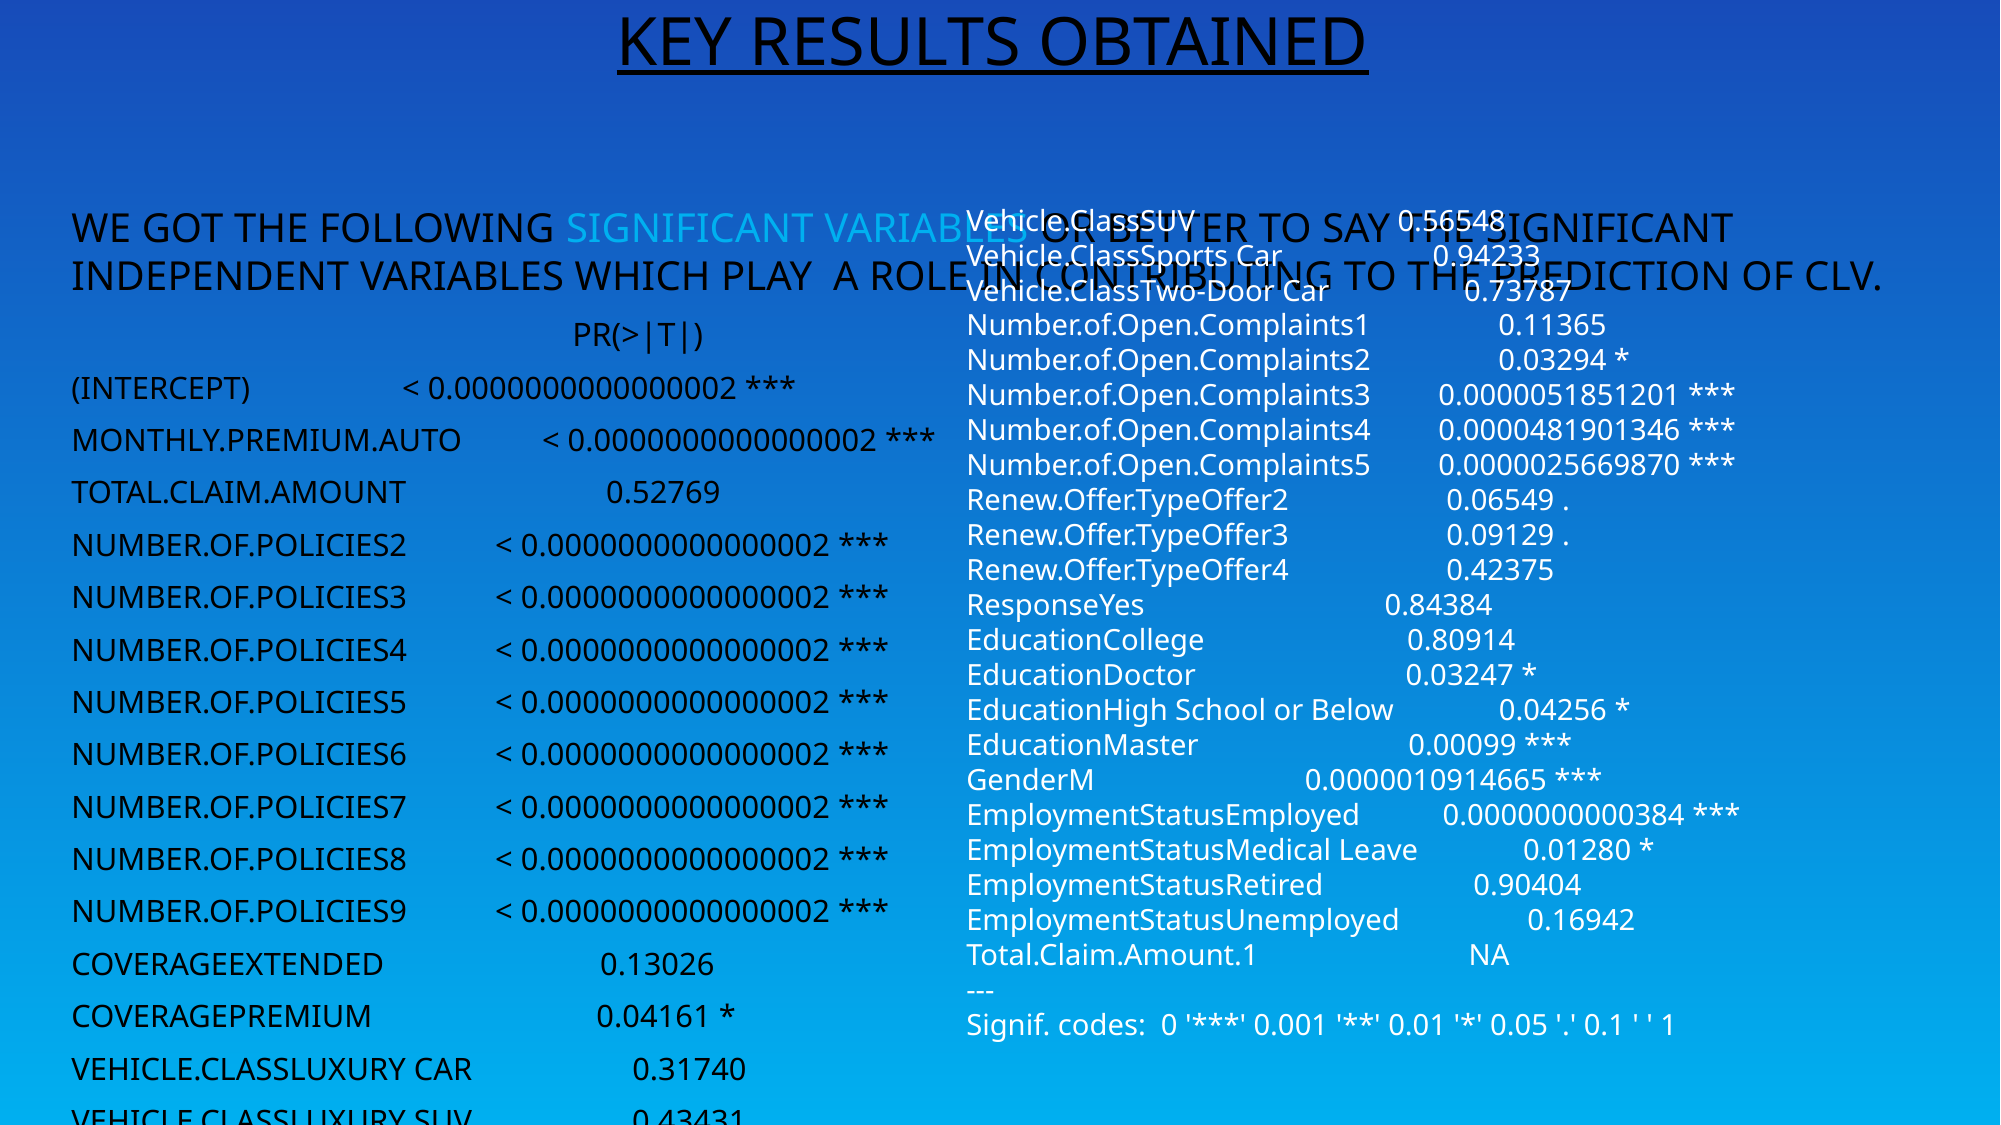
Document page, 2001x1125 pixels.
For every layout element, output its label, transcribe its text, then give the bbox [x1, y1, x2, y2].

title Key results obtained [180, 0, 1806, 194]
text_box Vehicle.ClassSUV 0.56548 Vehicle.ClassSports Car 0.94233 Vehicle.ClassTwo-Door Car 0.73787 Number.of.Open.Complaints1 0.11365 Number.of.Open.Complaints2 0.03294 * Number.of.Open.Complaints3 0.0000051851201 *** Number.of.Open.Complaints4 0.0000481901346 *** Number.of.Open.Complaints5 0.0000025669870 *** Renew.Offer.TypeOffer2 0.06549 . Renew.Offer.TypeOffer3 0.09129 . Renew.Offer.TypeOffer4 0.42375 ResponseYes 0.84384 EducationCollege 0.80914 EducationDoctor 0.03247 * EducationHigh School or Below 0.04256 * EducationMaster 0.00099 *** GenderM 0.0000010914665 *** EmploymentStatusEmployed 0.0000000000384 *** EmploymentStatusMedical Leave 0.01280 * EmploymentStatusRetired 0.90404 EmploymentStatusUnemployed 0.16942 Total.Claim.Amount.1 NA --- Signif. codes: 0 '***' 0.001 '**' 0.01 '*' 0.05 '.' 0.1 ' ' 1 [951, 194, 1964, 1049]
list We got the following significant variables or better to say the significant independent variables which play a role in contributing to the prediction of clv. Pr(>|t|) (Intercept) < 0.0000000000000002 *** Monthly.Premium.Auto < 0.0000000000000002 *** Total.Claim.Amount 0.52769 Number.of.Policies2 < 0.0000000000000002 *** Number.of.Policies3 < 0.0000000000000002 *** Number.of.Policies4 < 0.0000000000000002 *** Number.of.Policies5 < 0.0000000000000002 *** Number.of.Policies6 < 0.0000000000000002 *** Number.of.Policies7 < 0.0000000000000002 *** Number.of.Policies8 < 0.0000000000000002 *** Number.of.Policies9 < 0.0000000000000002 *** CoverageExtended 0.13026 CoveragePremium 0.04161 * Vehicle.ClassLuxury Car 0.31740 Vehicle.ClassLuxury SUV 0.43431 [56, 194, 1969, 1125]
